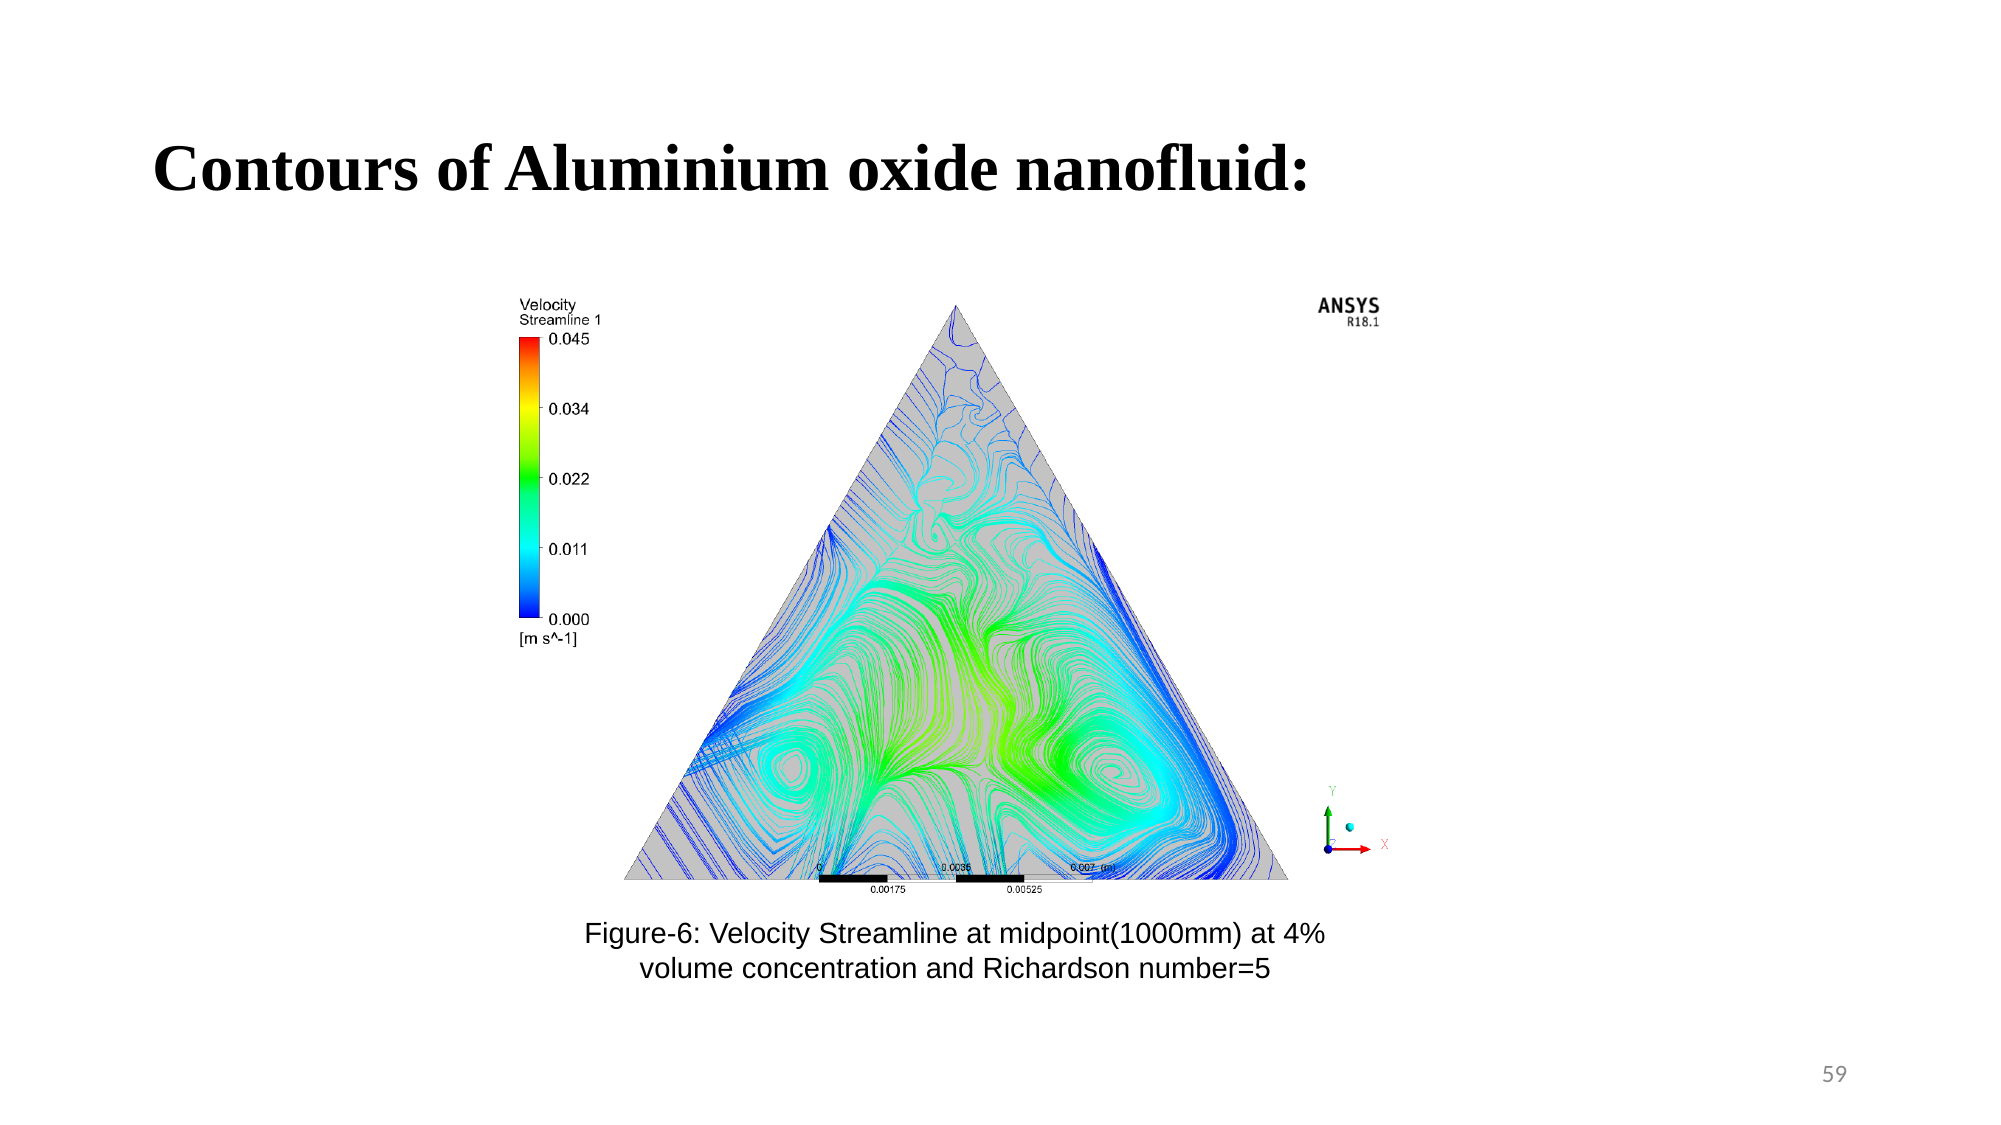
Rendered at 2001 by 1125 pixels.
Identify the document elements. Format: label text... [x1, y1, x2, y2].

text_box Figure-6: Velocity Streamline at midpoint(1000mm) at 4% volume concentration and Richardson number=5 [551, 915, 1360, 993]
slide_number 59 [1412, 1042, 1863, 1103]
picture [515, 275, 1396, 908]
title Contours of Aluminium oxide nanofluid: [137, 59, 1863, 278]
